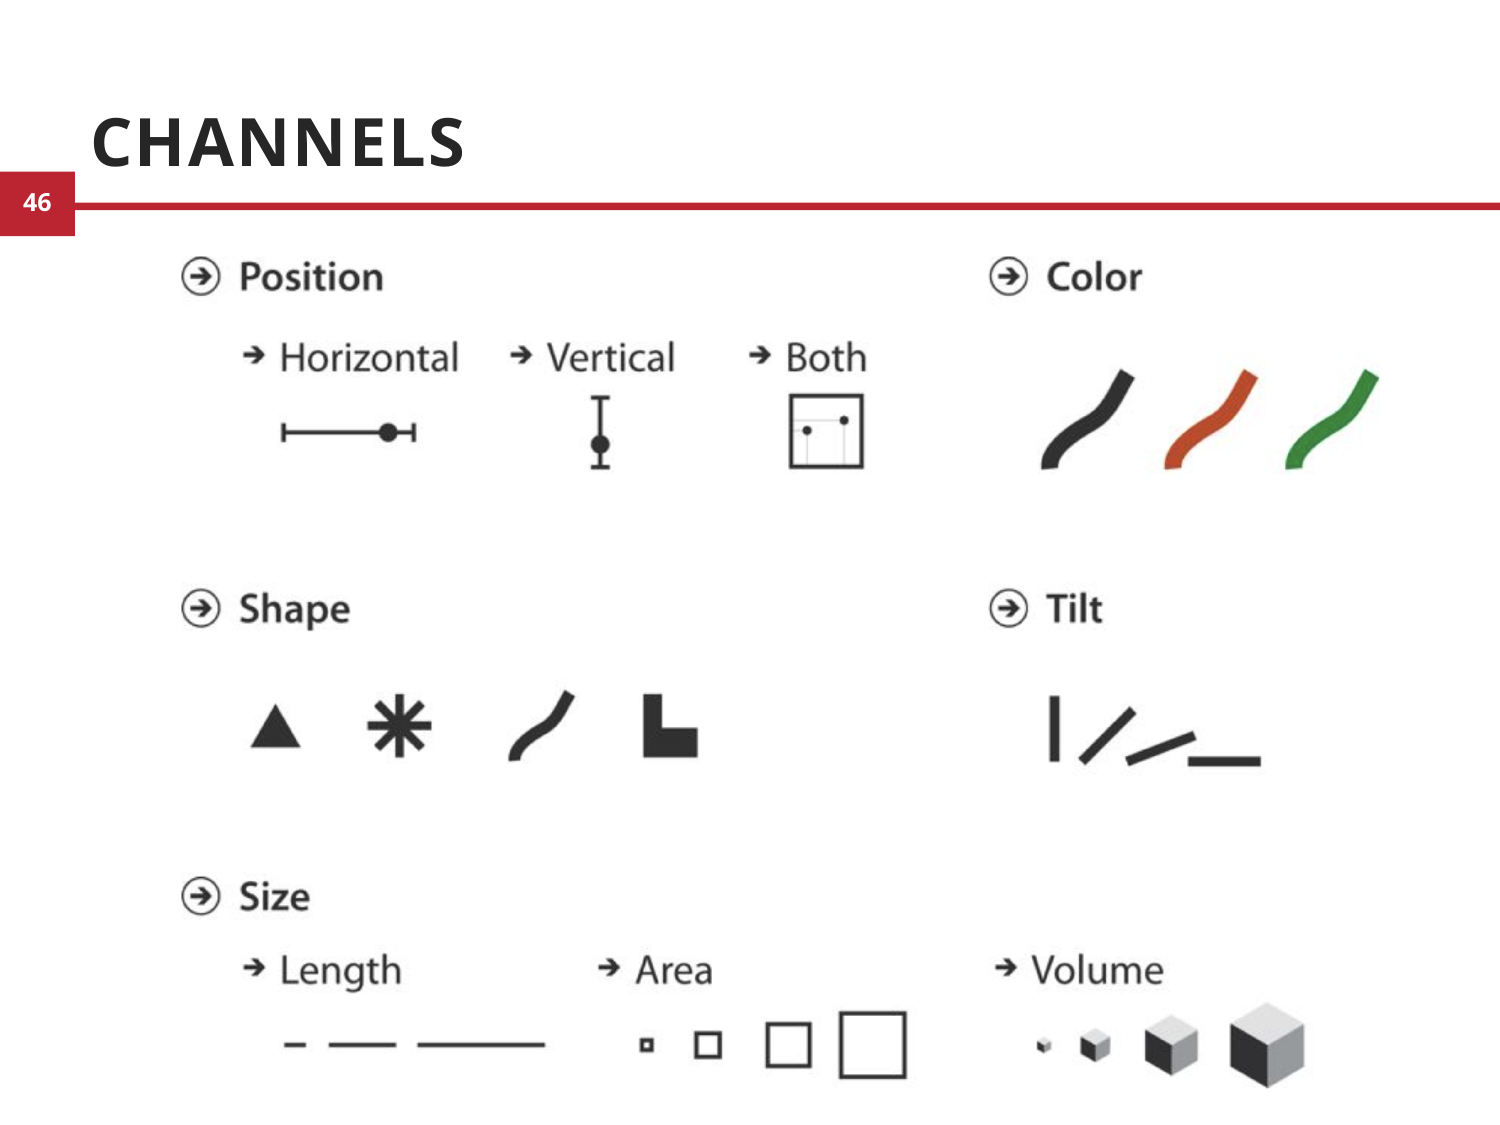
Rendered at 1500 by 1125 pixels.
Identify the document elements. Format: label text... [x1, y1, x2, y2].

picture [124, 224, 1401, 1101]
title Channels [75, 56, 1425, 188]
